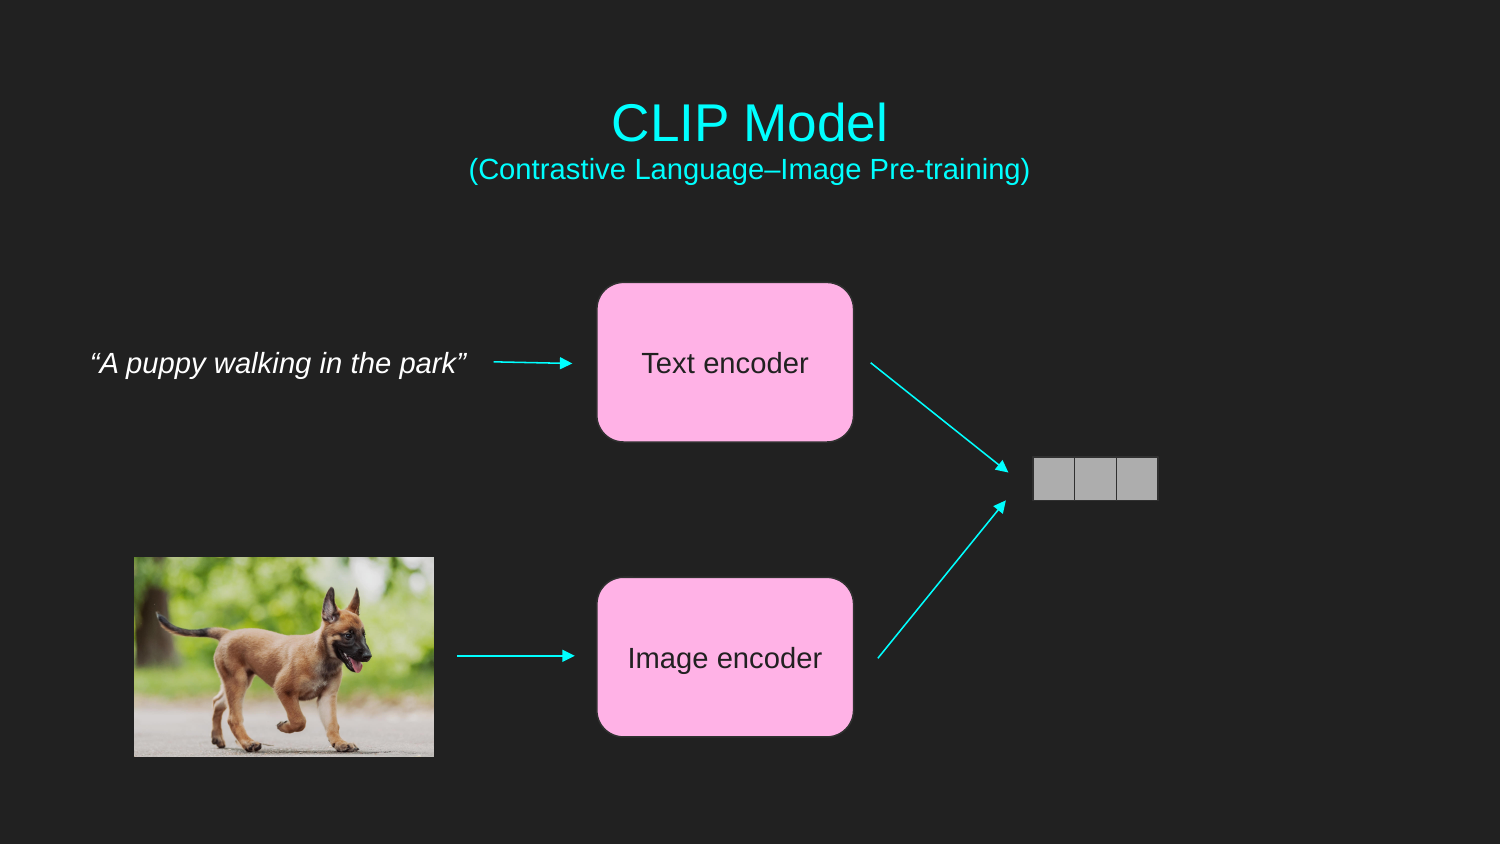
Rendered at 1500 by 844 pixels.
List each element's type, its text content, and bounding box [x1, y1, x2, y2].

text_box [1032, 456, 1075, 501]
text_box Text encoder [596, 282, 854, 443]
picture [134, 557, 434, 757]
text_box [870, 362, 1009, 473]
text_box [877, 500, 1007, 659]
text_box [1075, 456, 1116, 501]
text_box (Contrastive Language–Image Pre-training) [433, 134, 1067, 200]
text_box Image encoder [596, 577, 854, 737]
title CLIP Model [51, 72, 1449, 167]
text_box [1116, 456, 1159, 501]
text_box “A puppy walking in the park” [74, 329, 494, 395]
